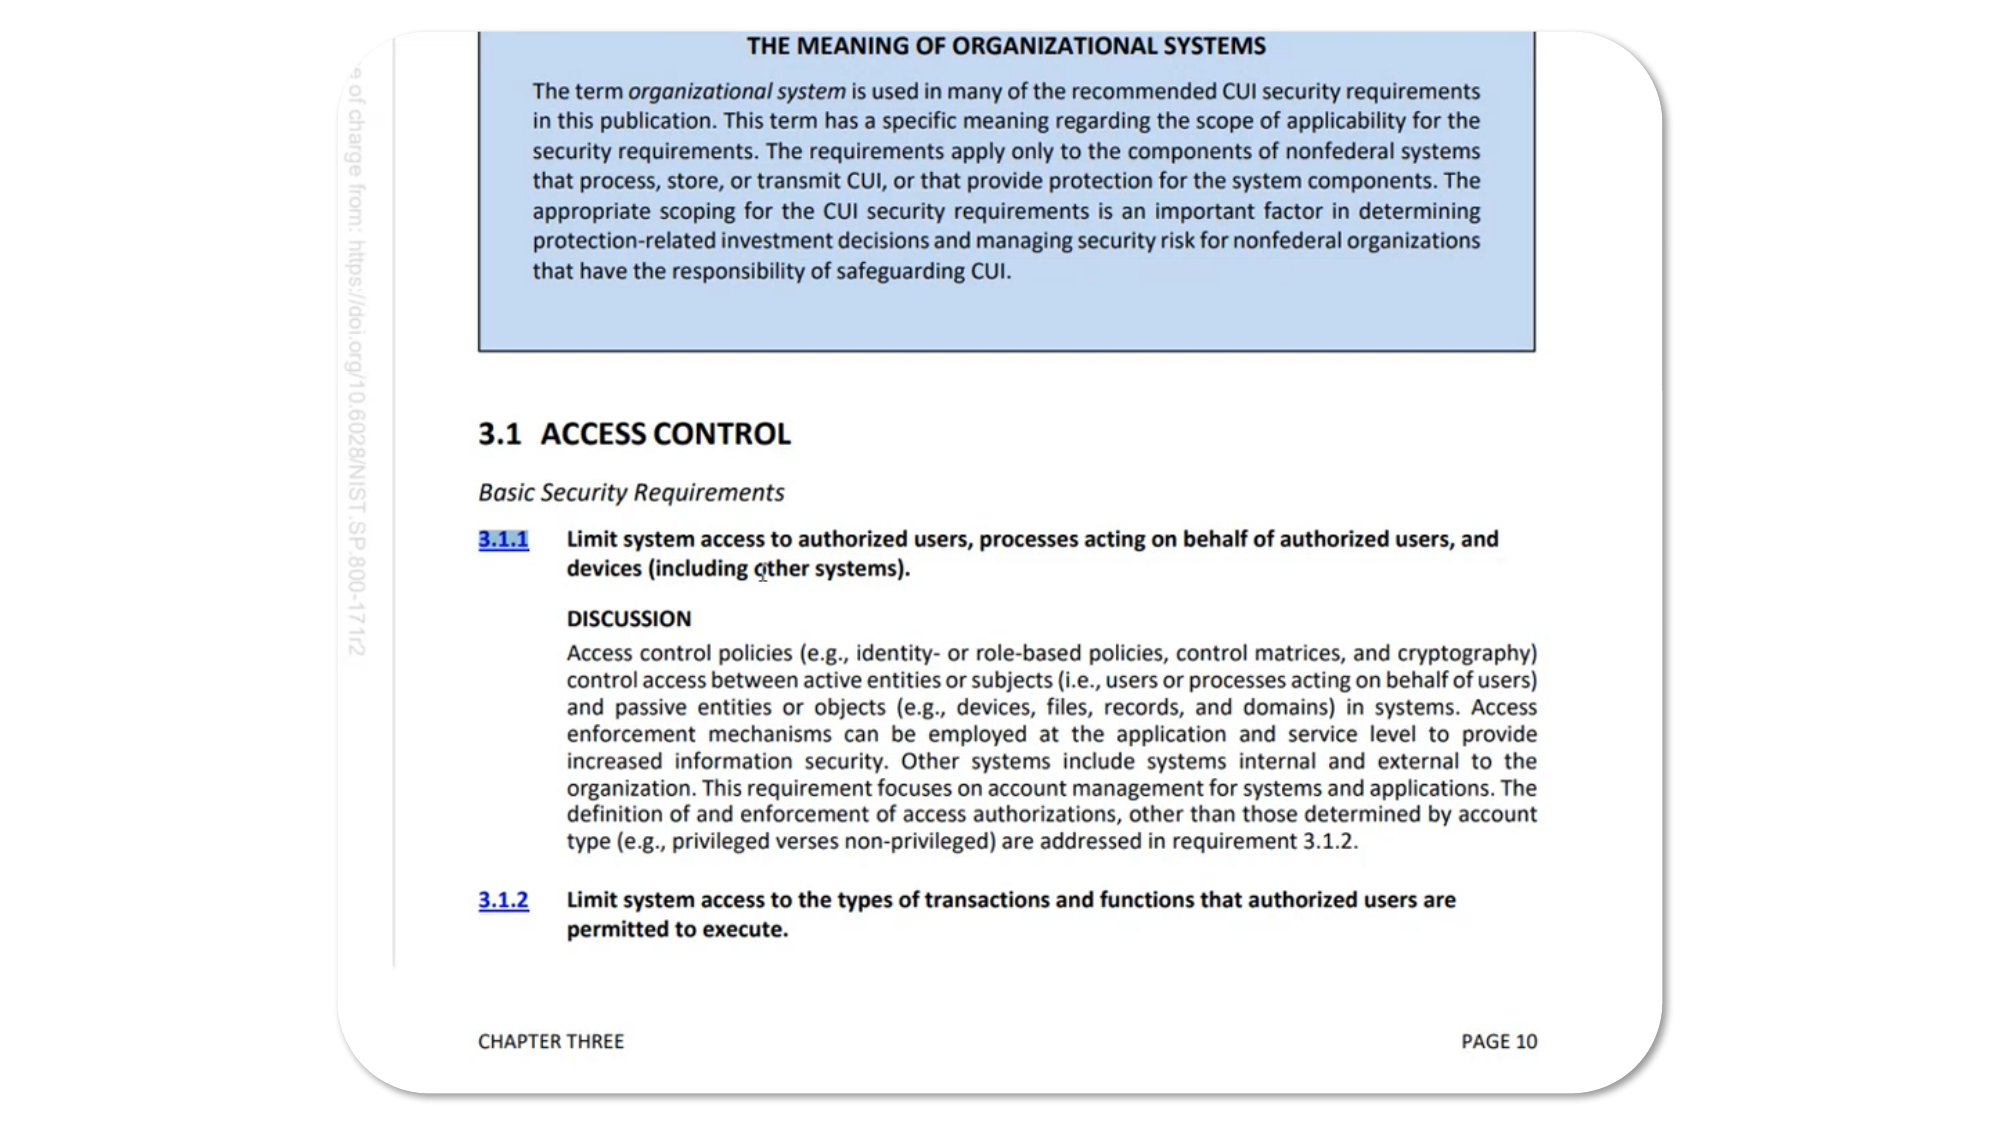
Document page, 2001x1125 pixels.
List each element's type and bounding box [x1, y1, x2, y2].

picture [337, 31, 1663, 1094]
